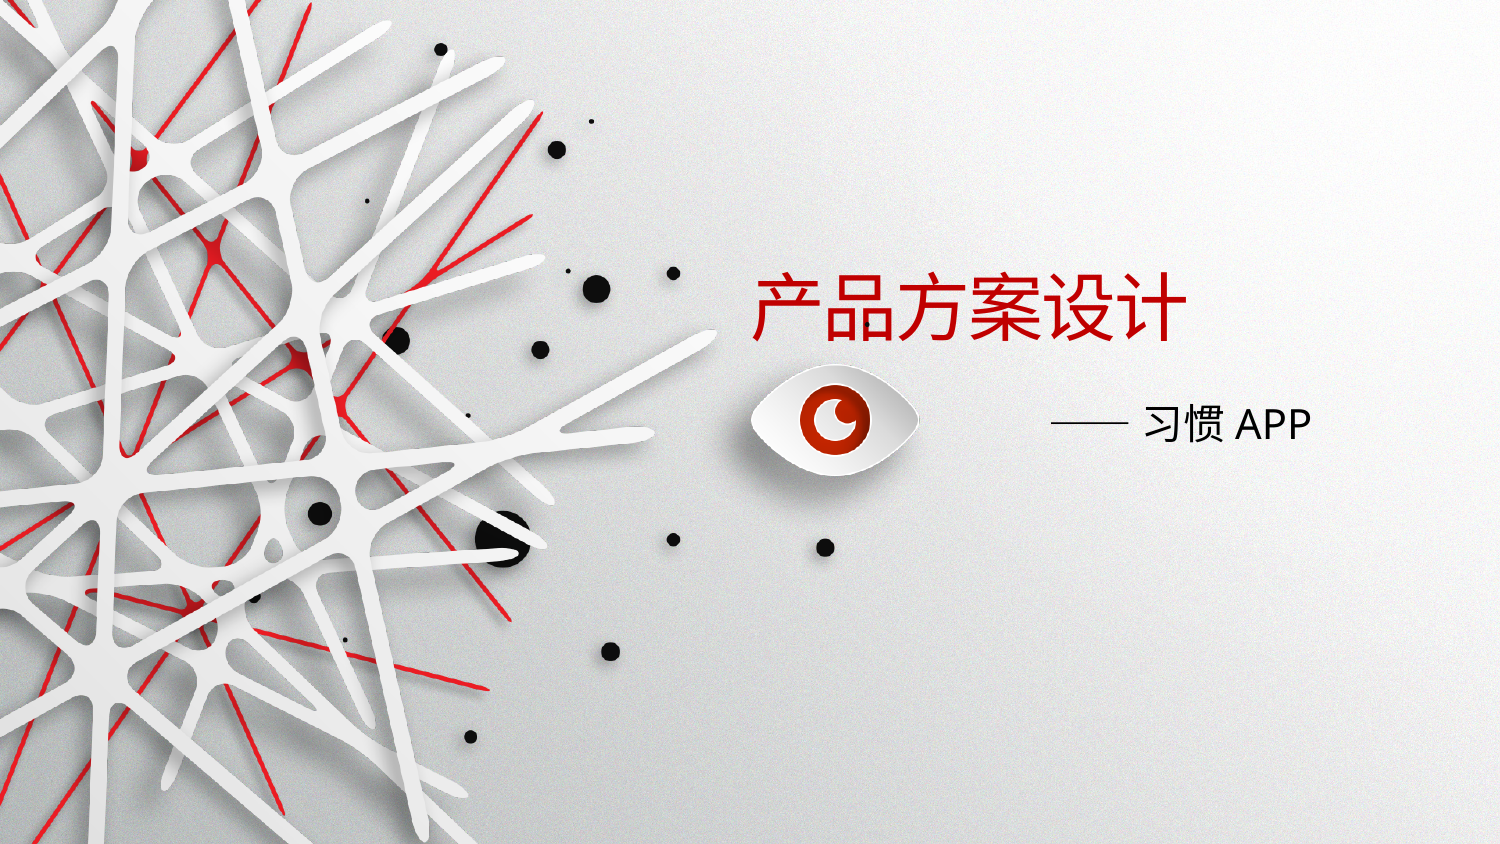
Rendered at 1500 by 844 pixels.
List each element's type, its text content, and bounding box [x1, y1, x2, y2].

picture [0, 0, 1500, 844]
text_box 产品方案设计 [882, 260, 1415, 351]
text_box ——习惯APP [1048, 397, 1318, 448]
